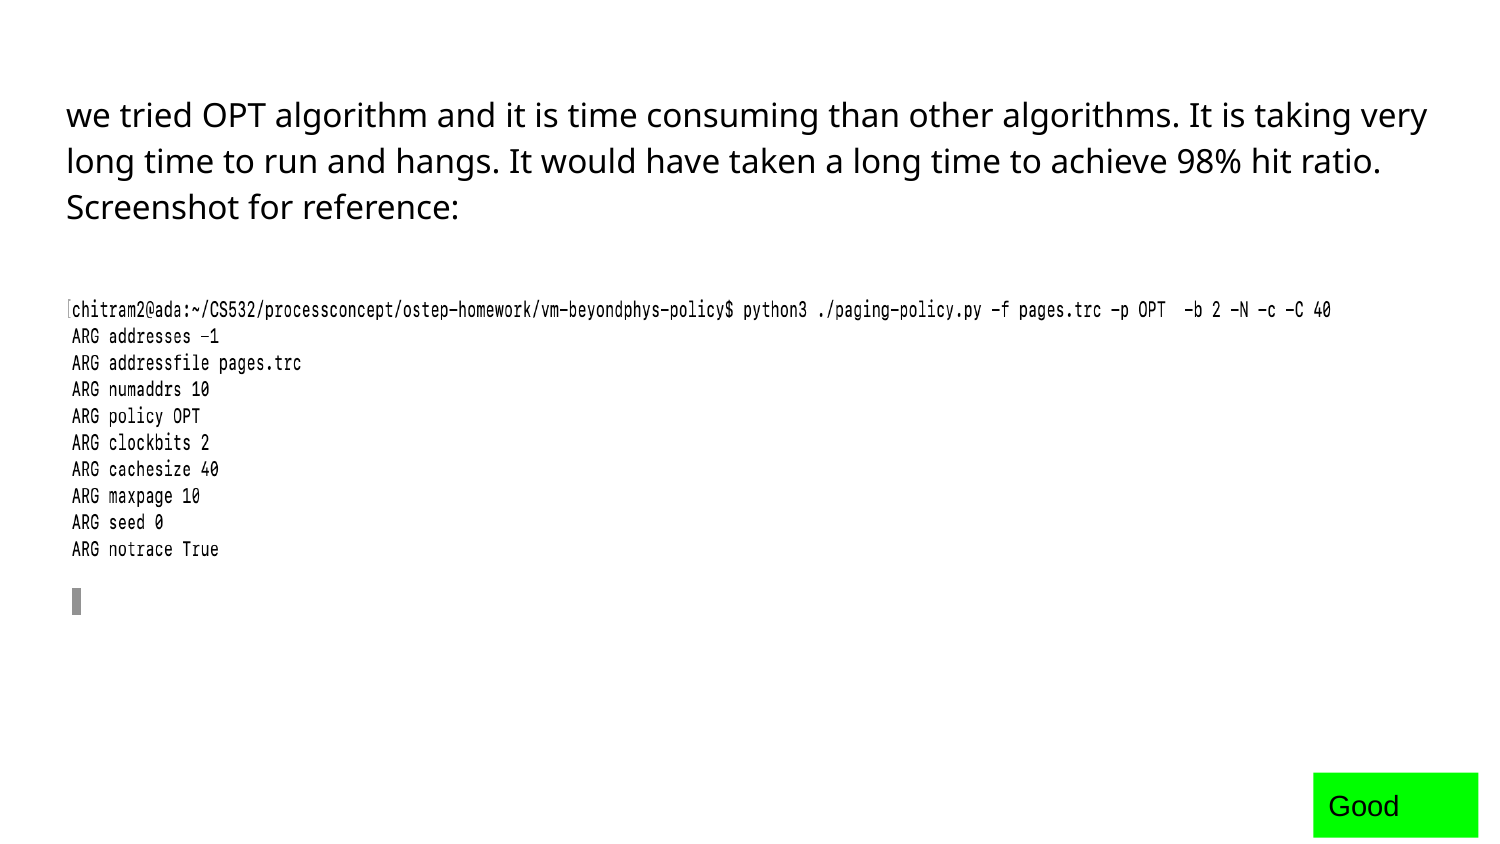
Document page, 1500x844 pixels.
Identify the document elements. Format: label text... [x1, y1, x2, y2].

text_box Good [1313, 772, 1479, 838]
list we tried OPT algorithm and it is time consuming than other algorithms. It is taking very long time to run and hangs. It would have taken a long time to achieve 98% hit ratio. Screenshot for reference: [51, 73, 1449, 750]
picture [64, 280, 1389, 641]
